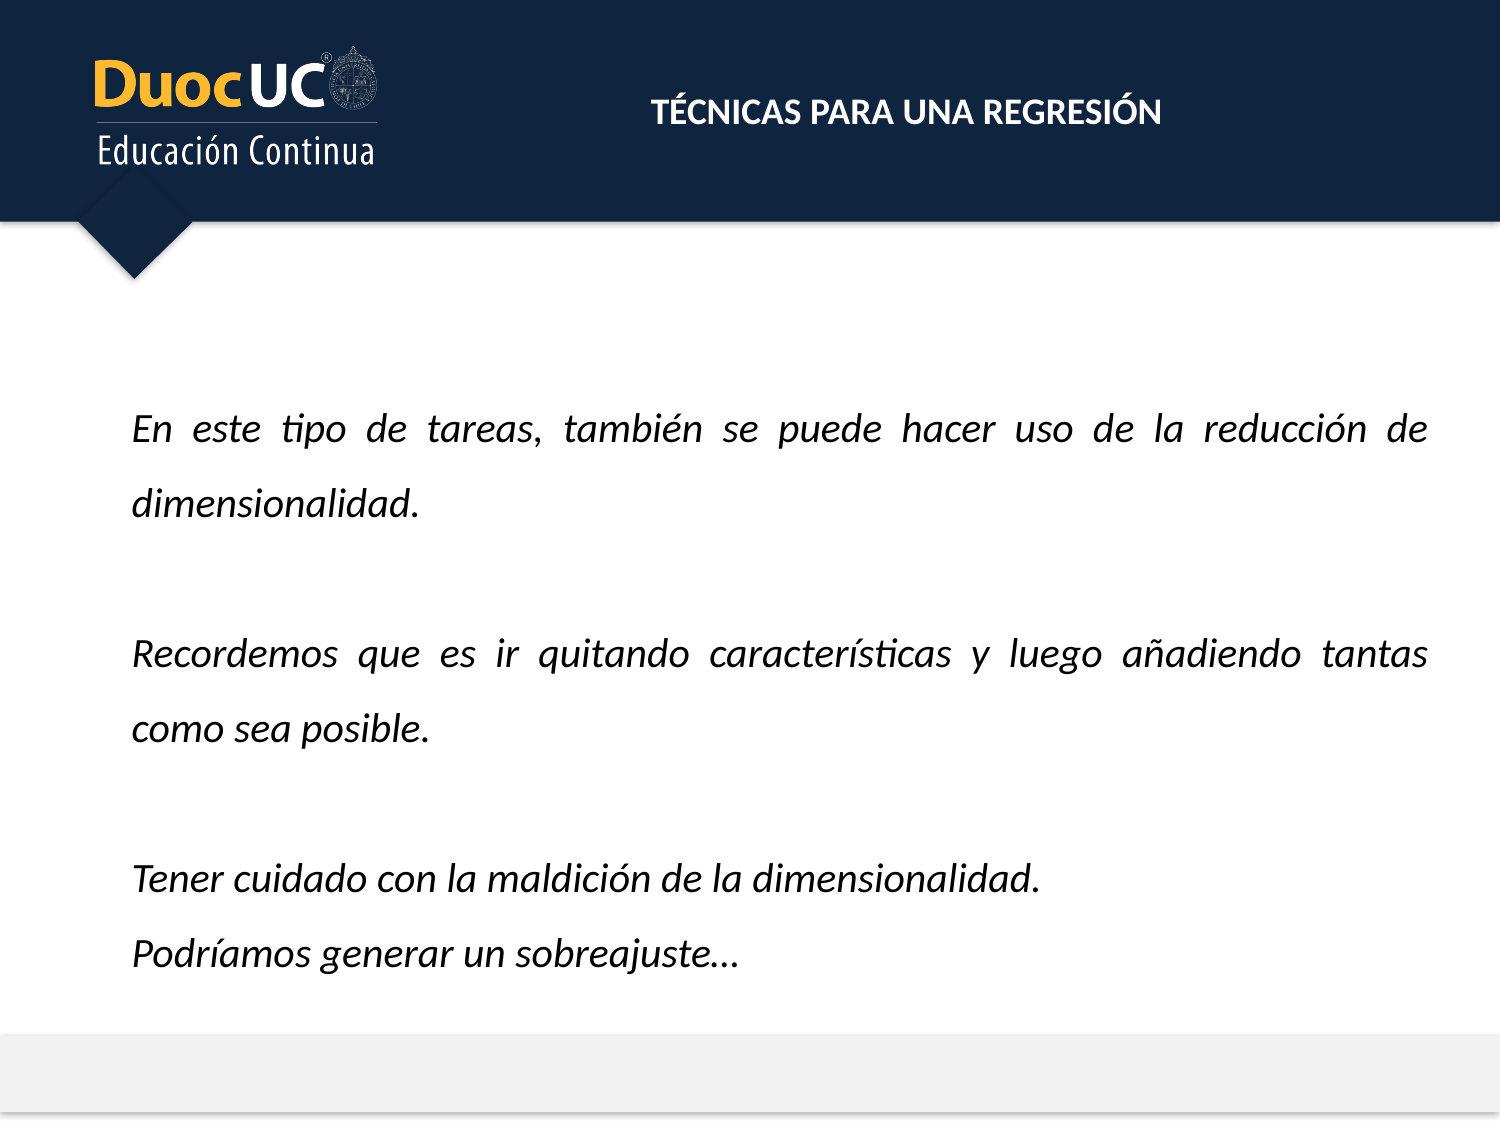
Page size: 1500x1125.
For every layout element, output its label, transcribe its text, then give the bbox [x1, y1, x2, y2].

picture [95, 46, 377, 165]
text_box En este tipo de tareas, también se puede hacer uso de la reducción de dimensionalidad. Recordemos que es ir quitando características y luego añadiendo tantas como sea posible. Tener cuidado con la maldición de la dimensionalidad. Podríamos generar un sobreajuste… [116, 368, 1445, 984]
text_box TÉCNICAS PARA UNA REGRESIÓN [635, 79, 1290, 140]
